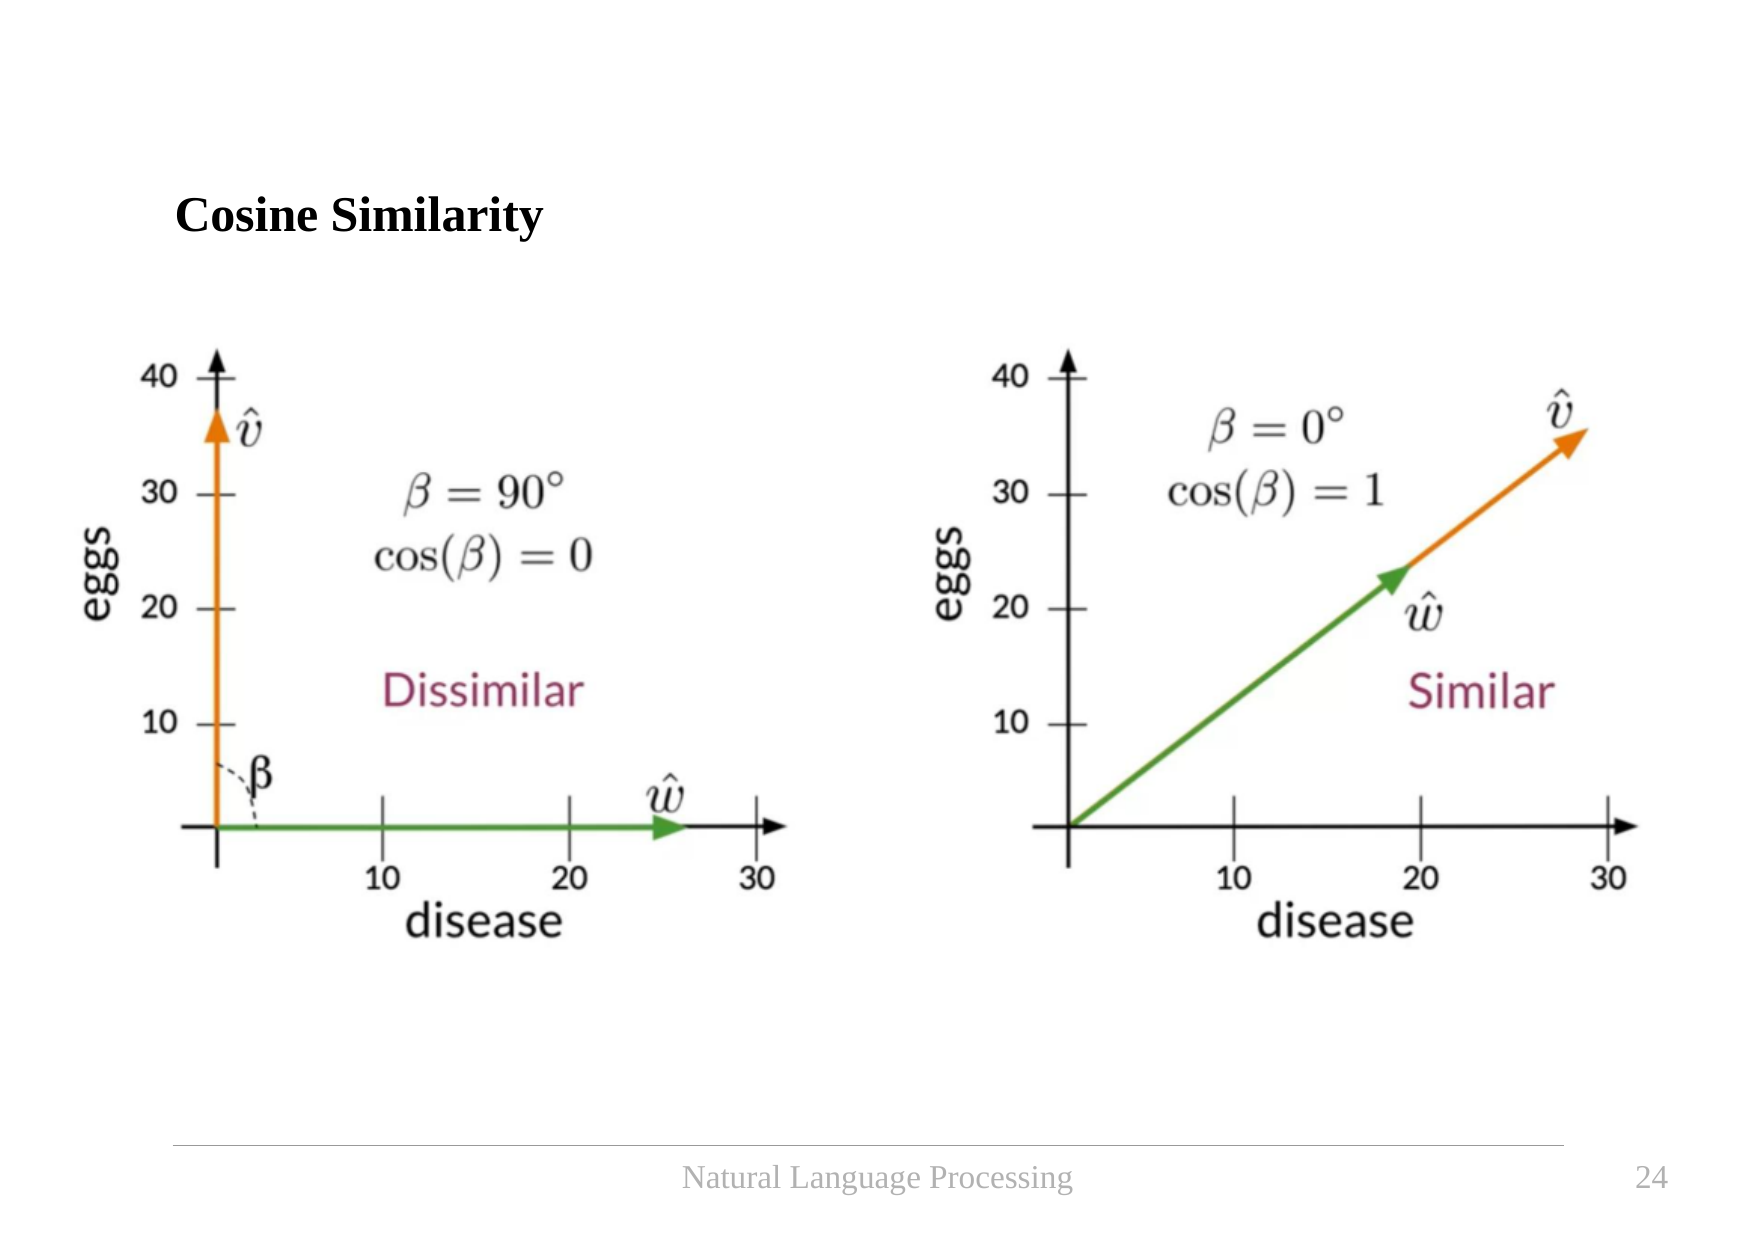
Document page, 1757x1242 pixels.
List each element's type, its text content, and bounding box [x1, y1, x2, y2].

text_box Cosine Similarity [172, 179, 1616, 242]
slide_number 24 [1264, 1154, 1669, 1196]
footer Natural Language Processing [597, 1154, 1160, 1196]
picture [15, 333, 1685, 957]
